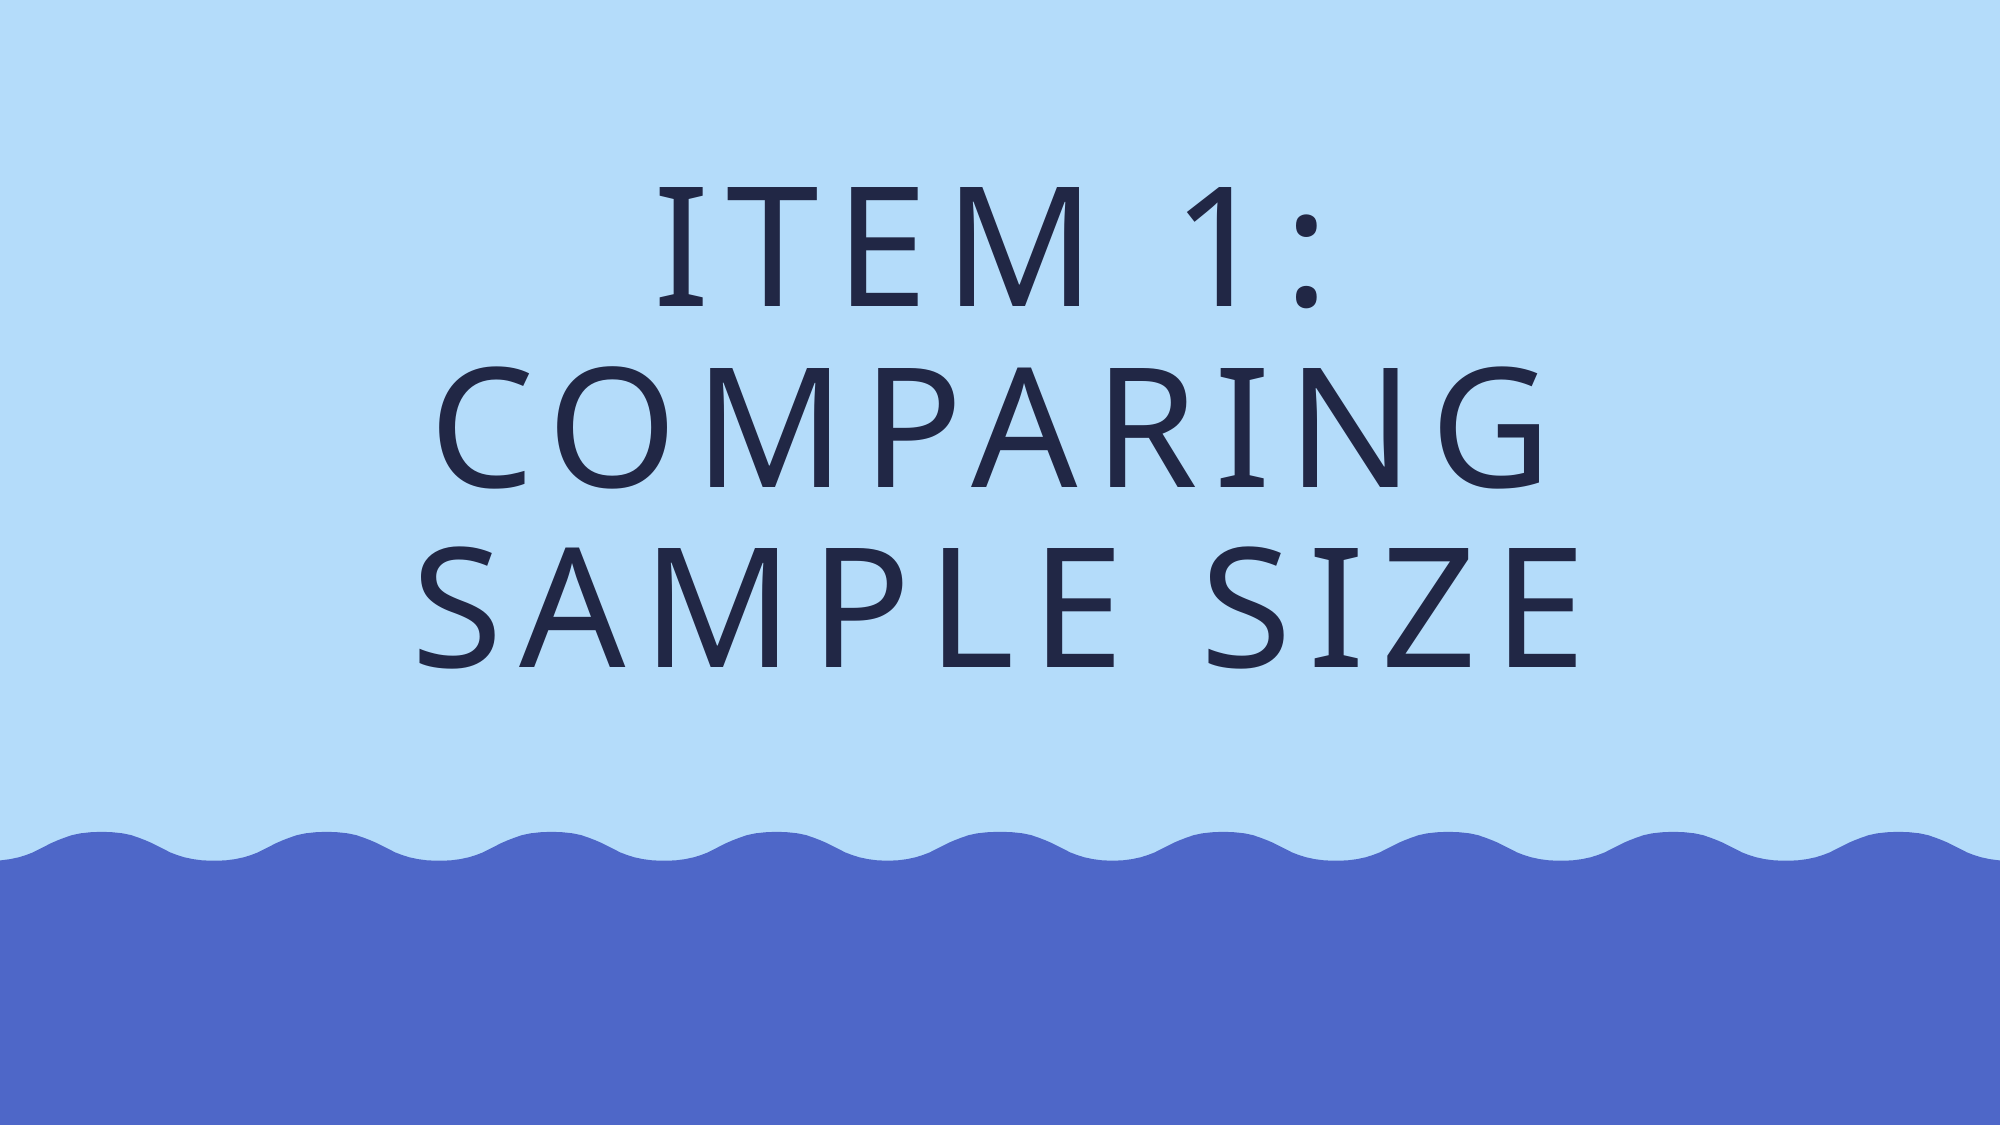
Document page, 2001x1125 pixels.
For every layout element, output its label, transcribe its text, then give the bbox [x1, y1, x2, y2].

text_box [0, 0, 2000, 859]
title iTEM 1: comparing SAMPLE SIZE [259, 141, 1741, 711]
text_box [0, 830, 2000, 1125]
